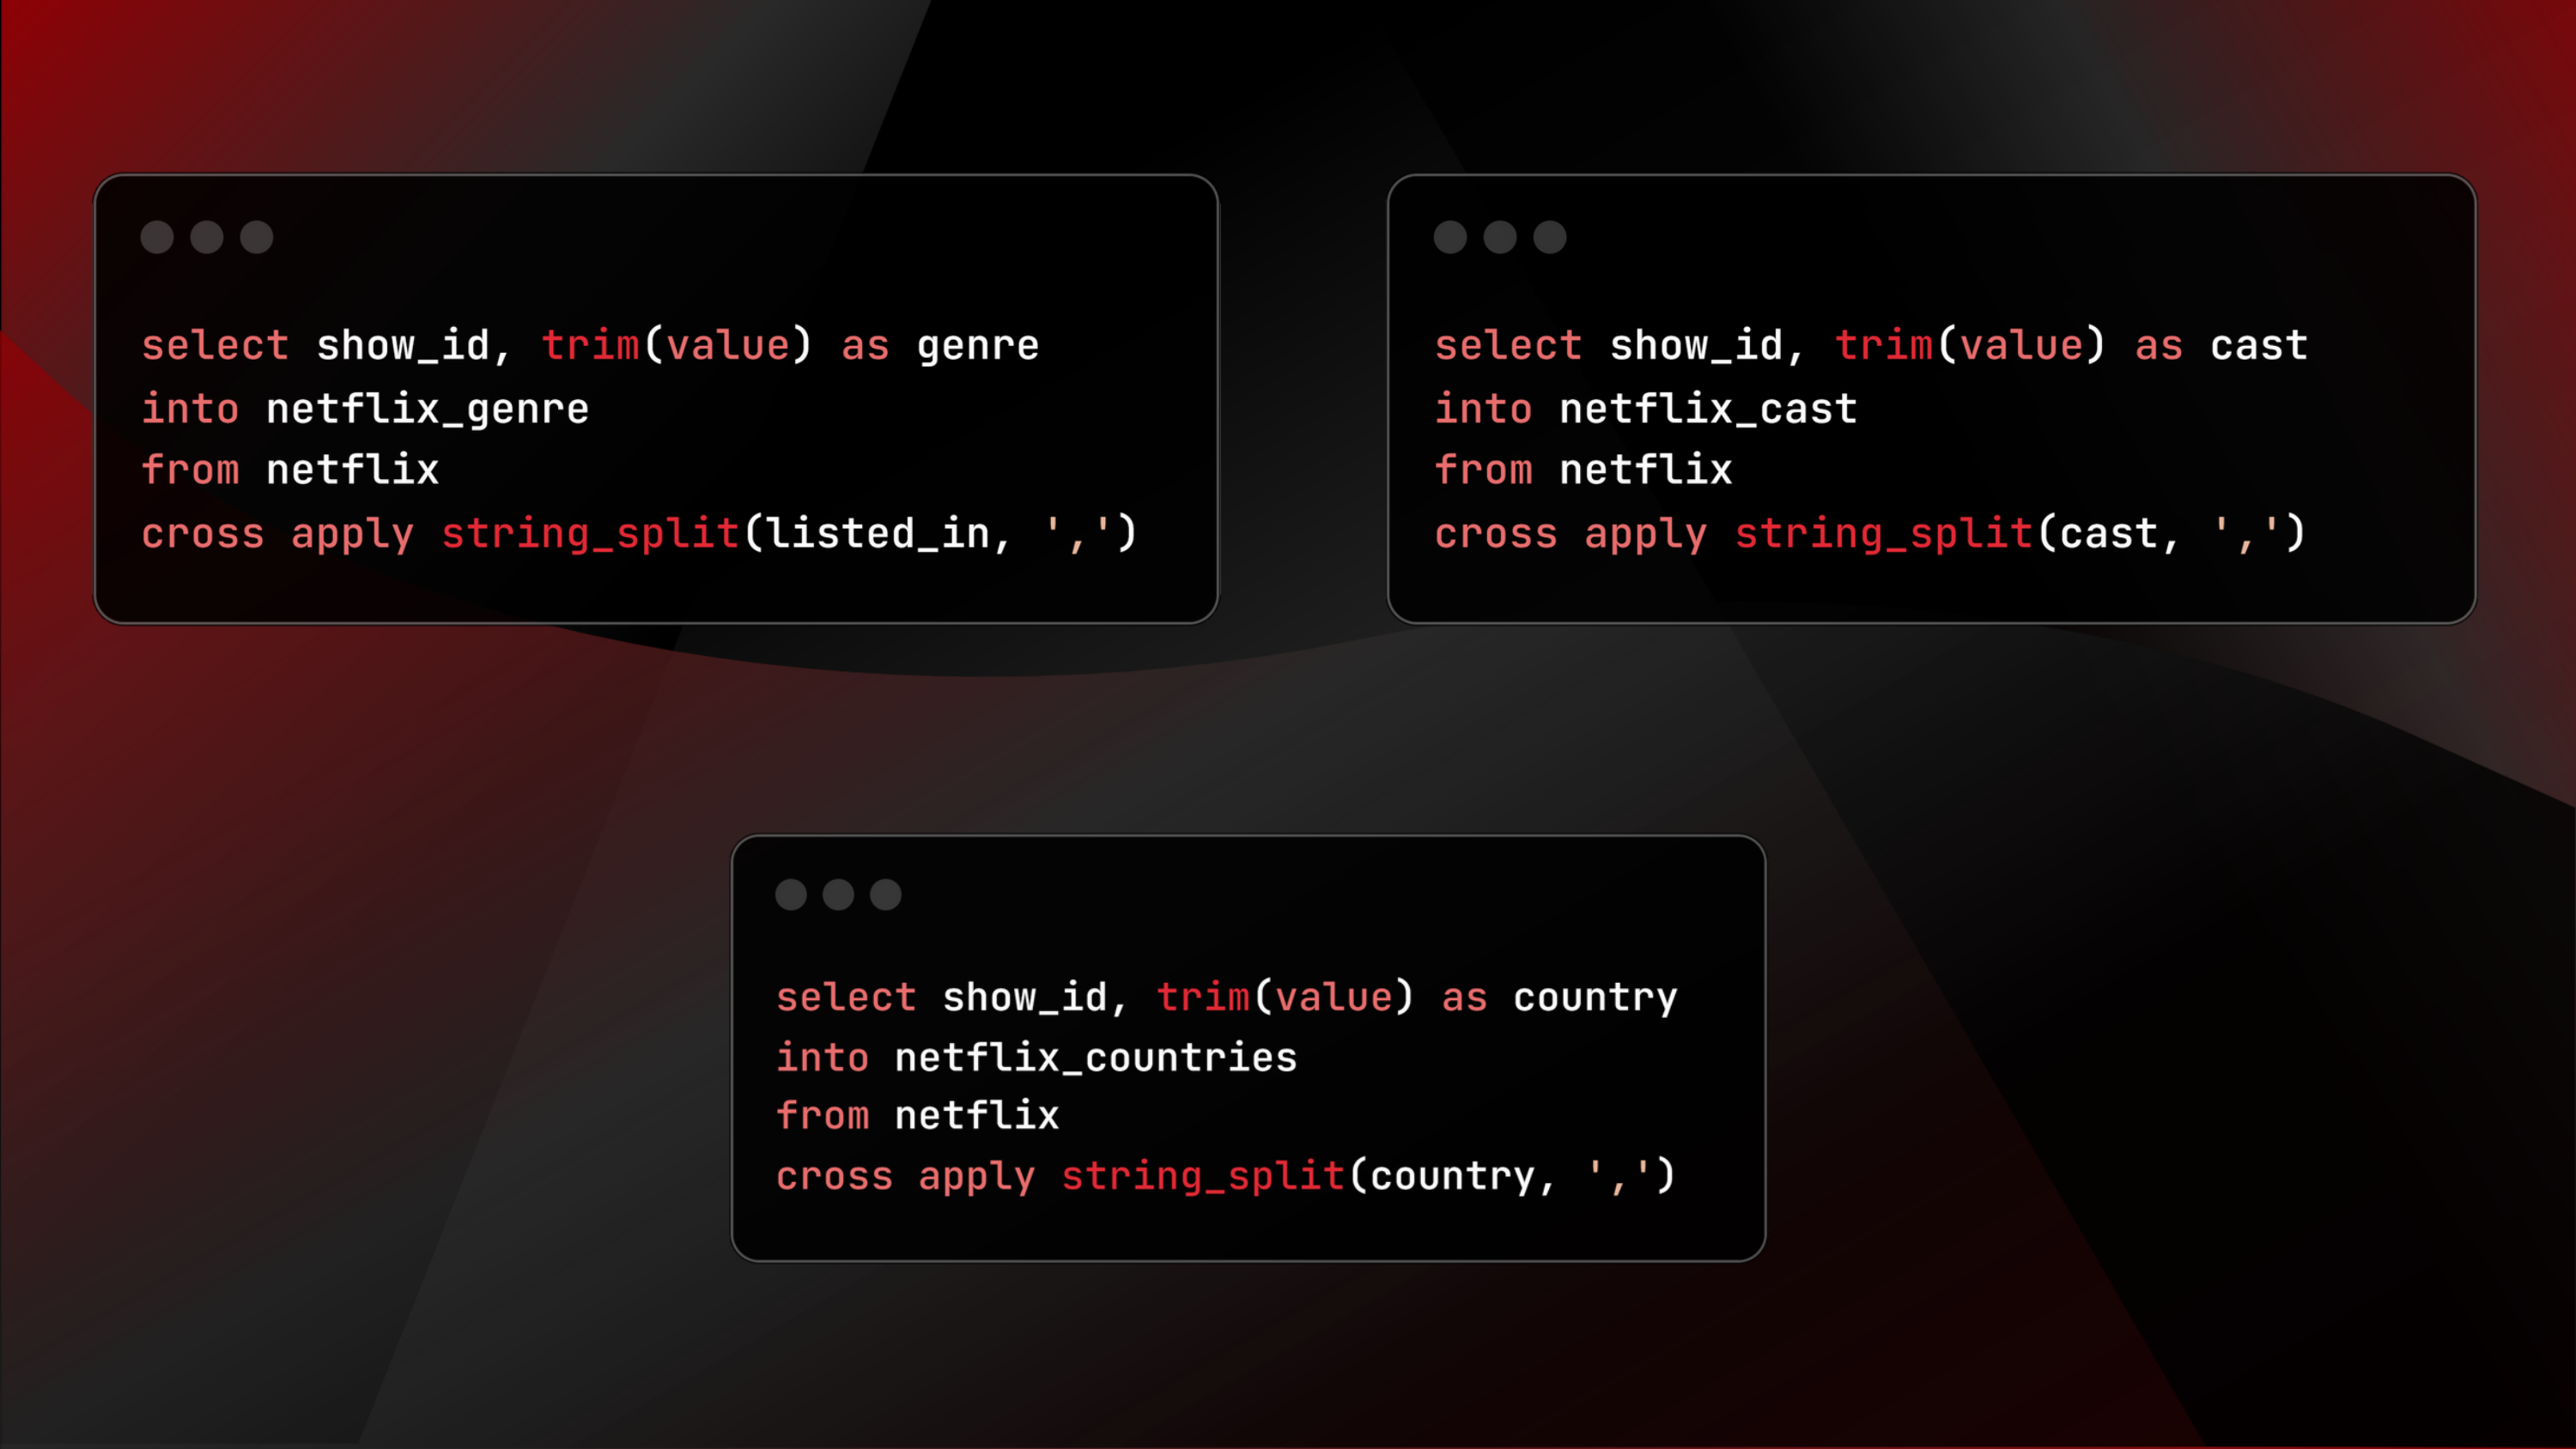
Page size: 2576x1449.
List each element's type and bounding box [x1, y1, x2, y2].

text_box [565, 669, 1933, 1428]
text_box [1212, 0, 2576, 799]
text_box [0, 799, 2576, 1449]
text_box [0, 0, 1212, 799]
